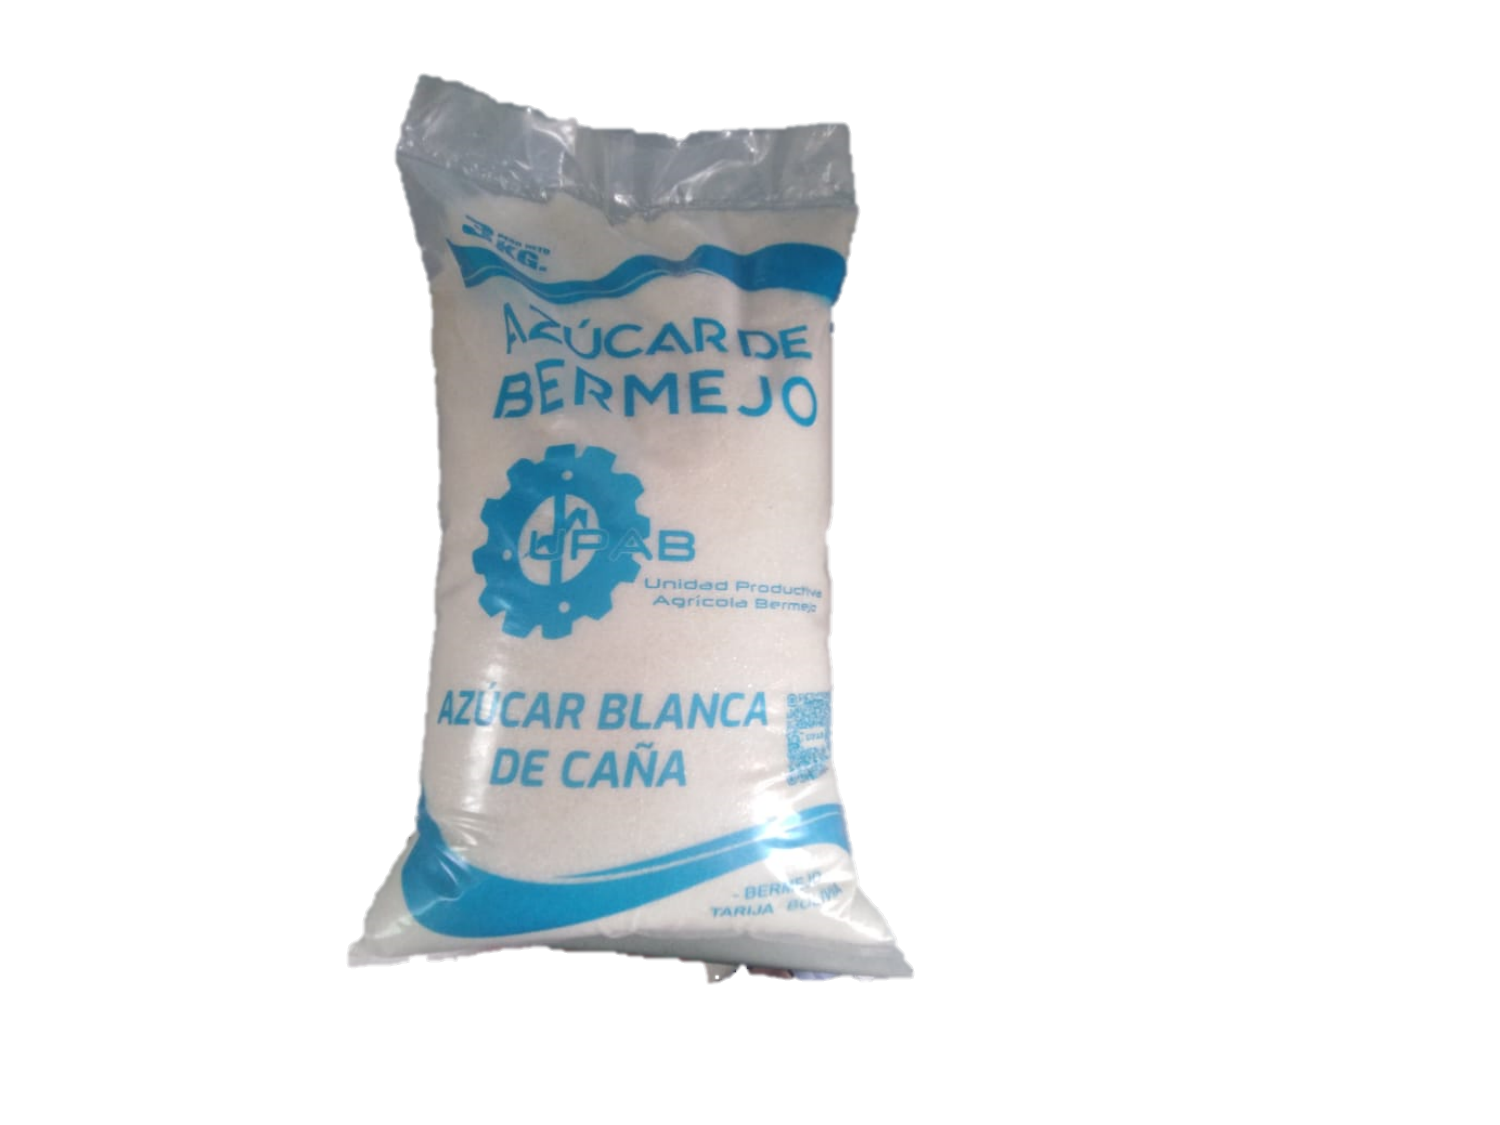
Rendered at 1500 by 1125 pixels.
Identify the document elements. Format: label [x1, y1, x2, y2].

picture [332, 0, 1177, 1125]
